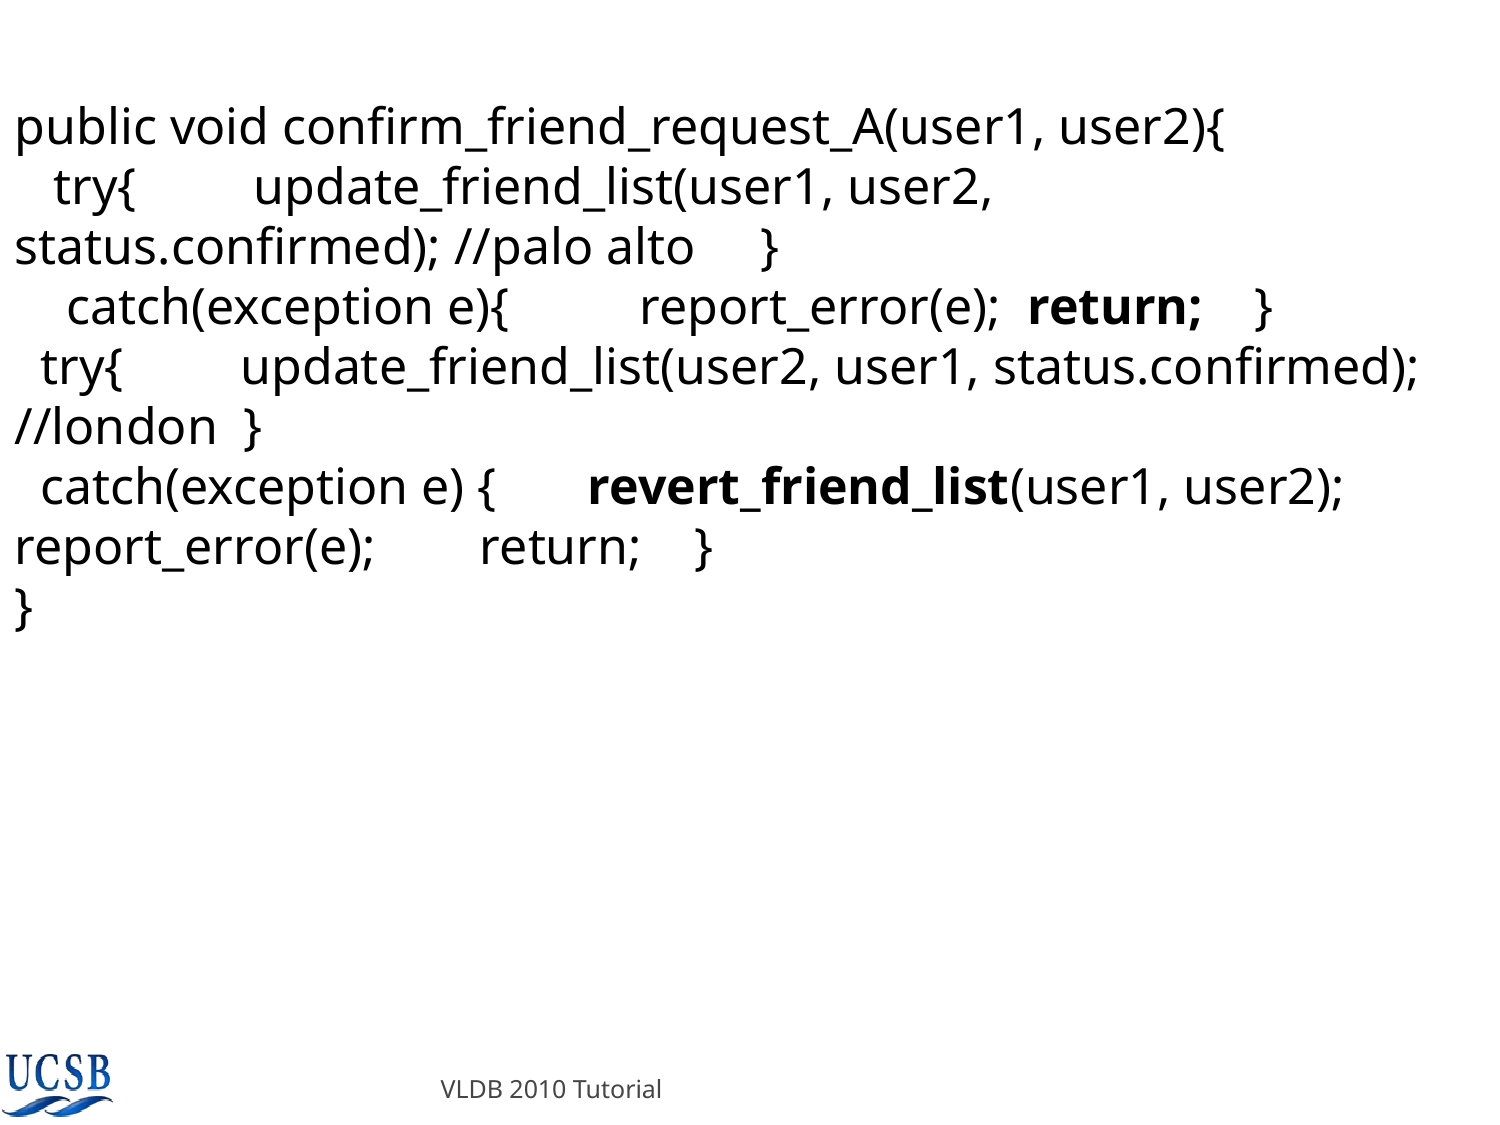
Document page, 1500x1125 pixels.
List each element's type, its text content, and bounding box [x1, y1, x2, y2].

picture [1, 1053, 114, 1117]
text_box public void confirm_friend_request_A(user1, user2){ try{ update_friend_list(user1, user2, status.confirmed); //palo alto } catch(exception e){ report_error(e); return; } try{ update_friend_list(user2, user1, status.confirmed); //london } catch(exception e) { revert_friend_list(user1, user2); report_error(e); return; } } [0, 87, 1500, 643]
footer VLDB 2010 Tutorial [433, 1062, 1337, 1108]
